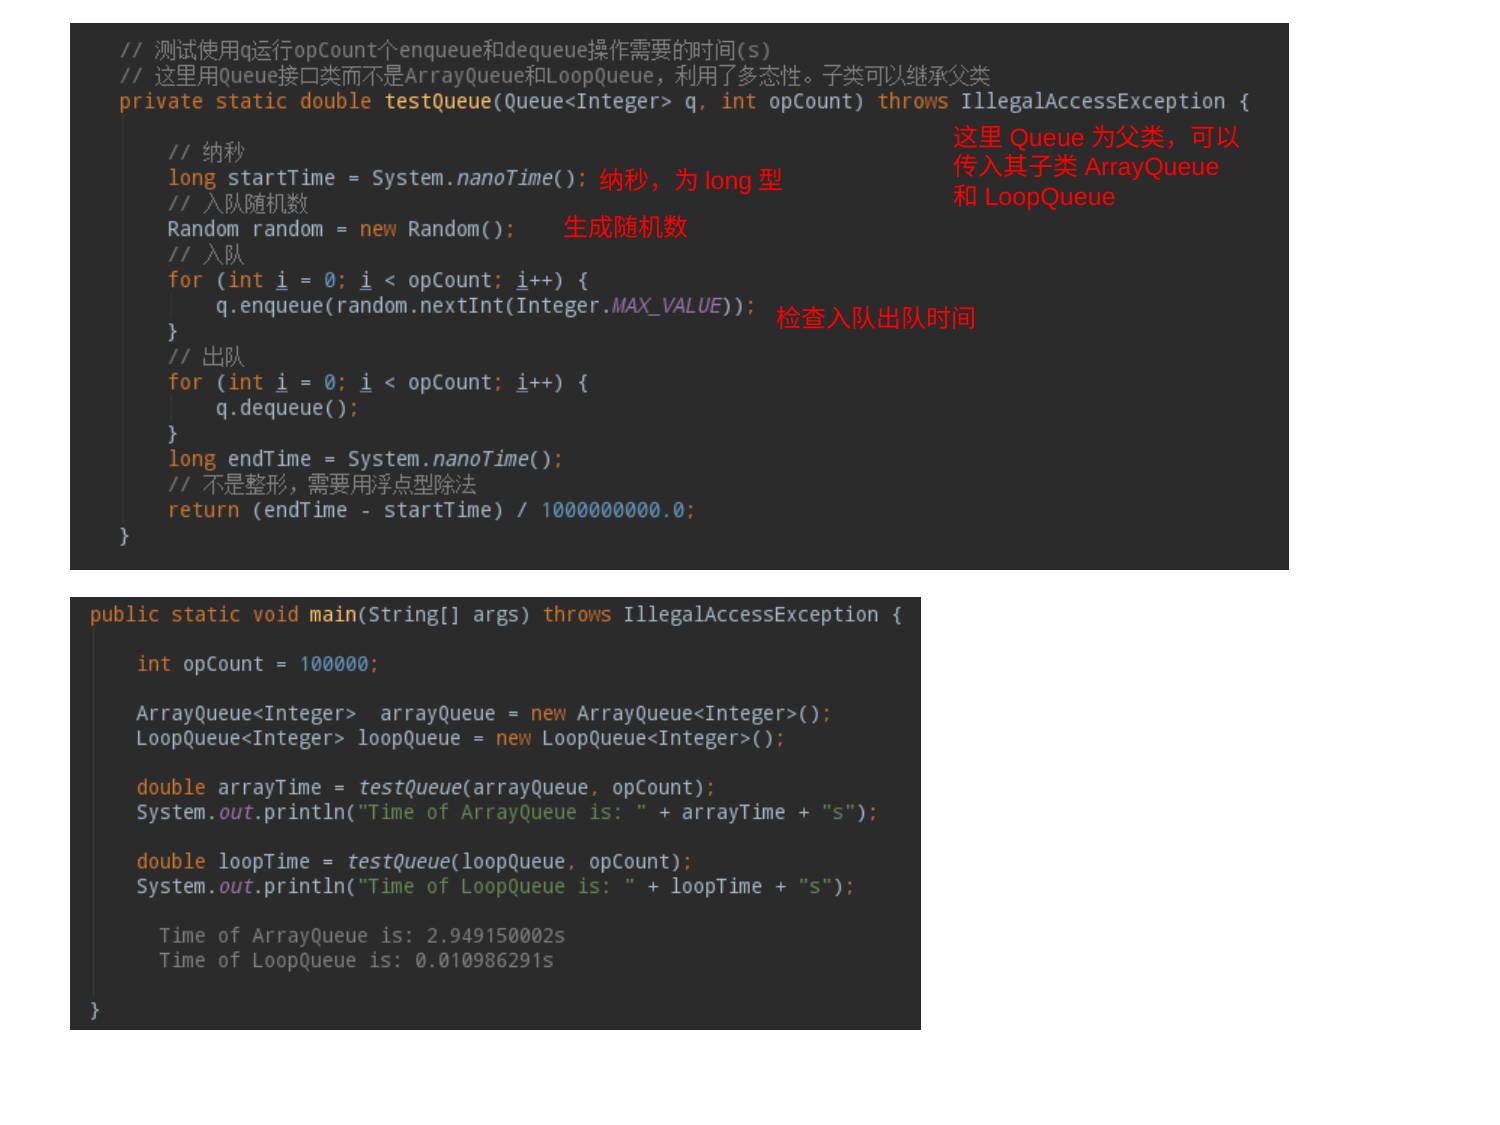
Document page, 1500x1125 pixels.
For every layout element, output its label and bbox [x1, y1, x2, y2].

picture [70, 597, 922, 1030]
picture [70, 22, 1290, 571]
